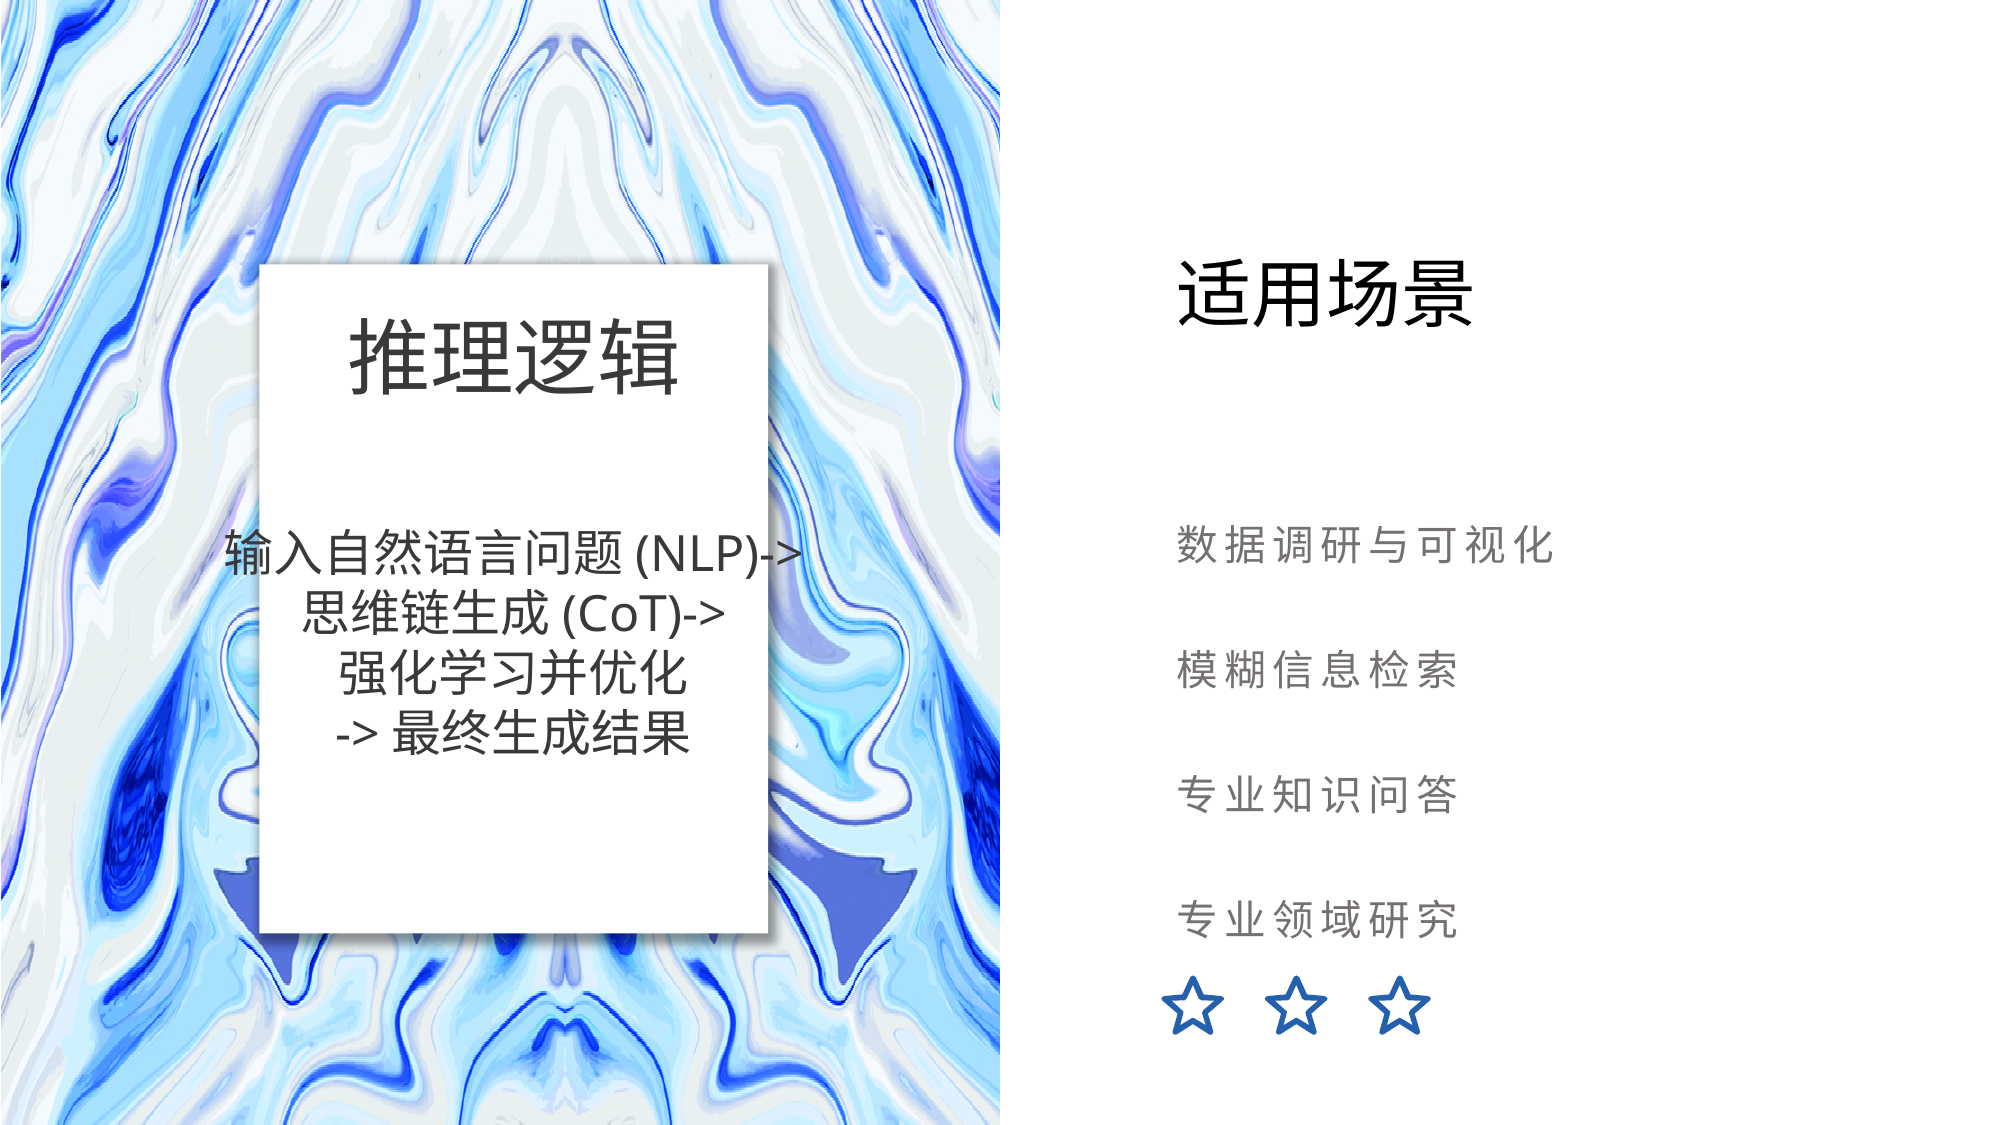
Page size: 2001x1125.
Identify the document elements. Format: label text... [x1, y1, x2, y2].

text_box 推理逻辑 [342, 301, 685, 410]
text_box 适用场景 [1161, 239, 1896, 345]
text_box [258, 263, 769, 934]
text_box [1264, 975, 1328, 1035]
text_box [0, 0, 1001, 1125]
text_box 数据调研与可视化 模糊信息检索 专业知识问答 专业领域研究 [1161, 436, 1690, 952]
text_box 输入自然语言问题(NLP)-> 思维链生成(CoT)-> 强化学习并优化 ->最终生成结果 [259, 377, 769, 906]
text_box [1368, 975, 1431, 1035]
text_box [1161, 975, 1224, 1035]
